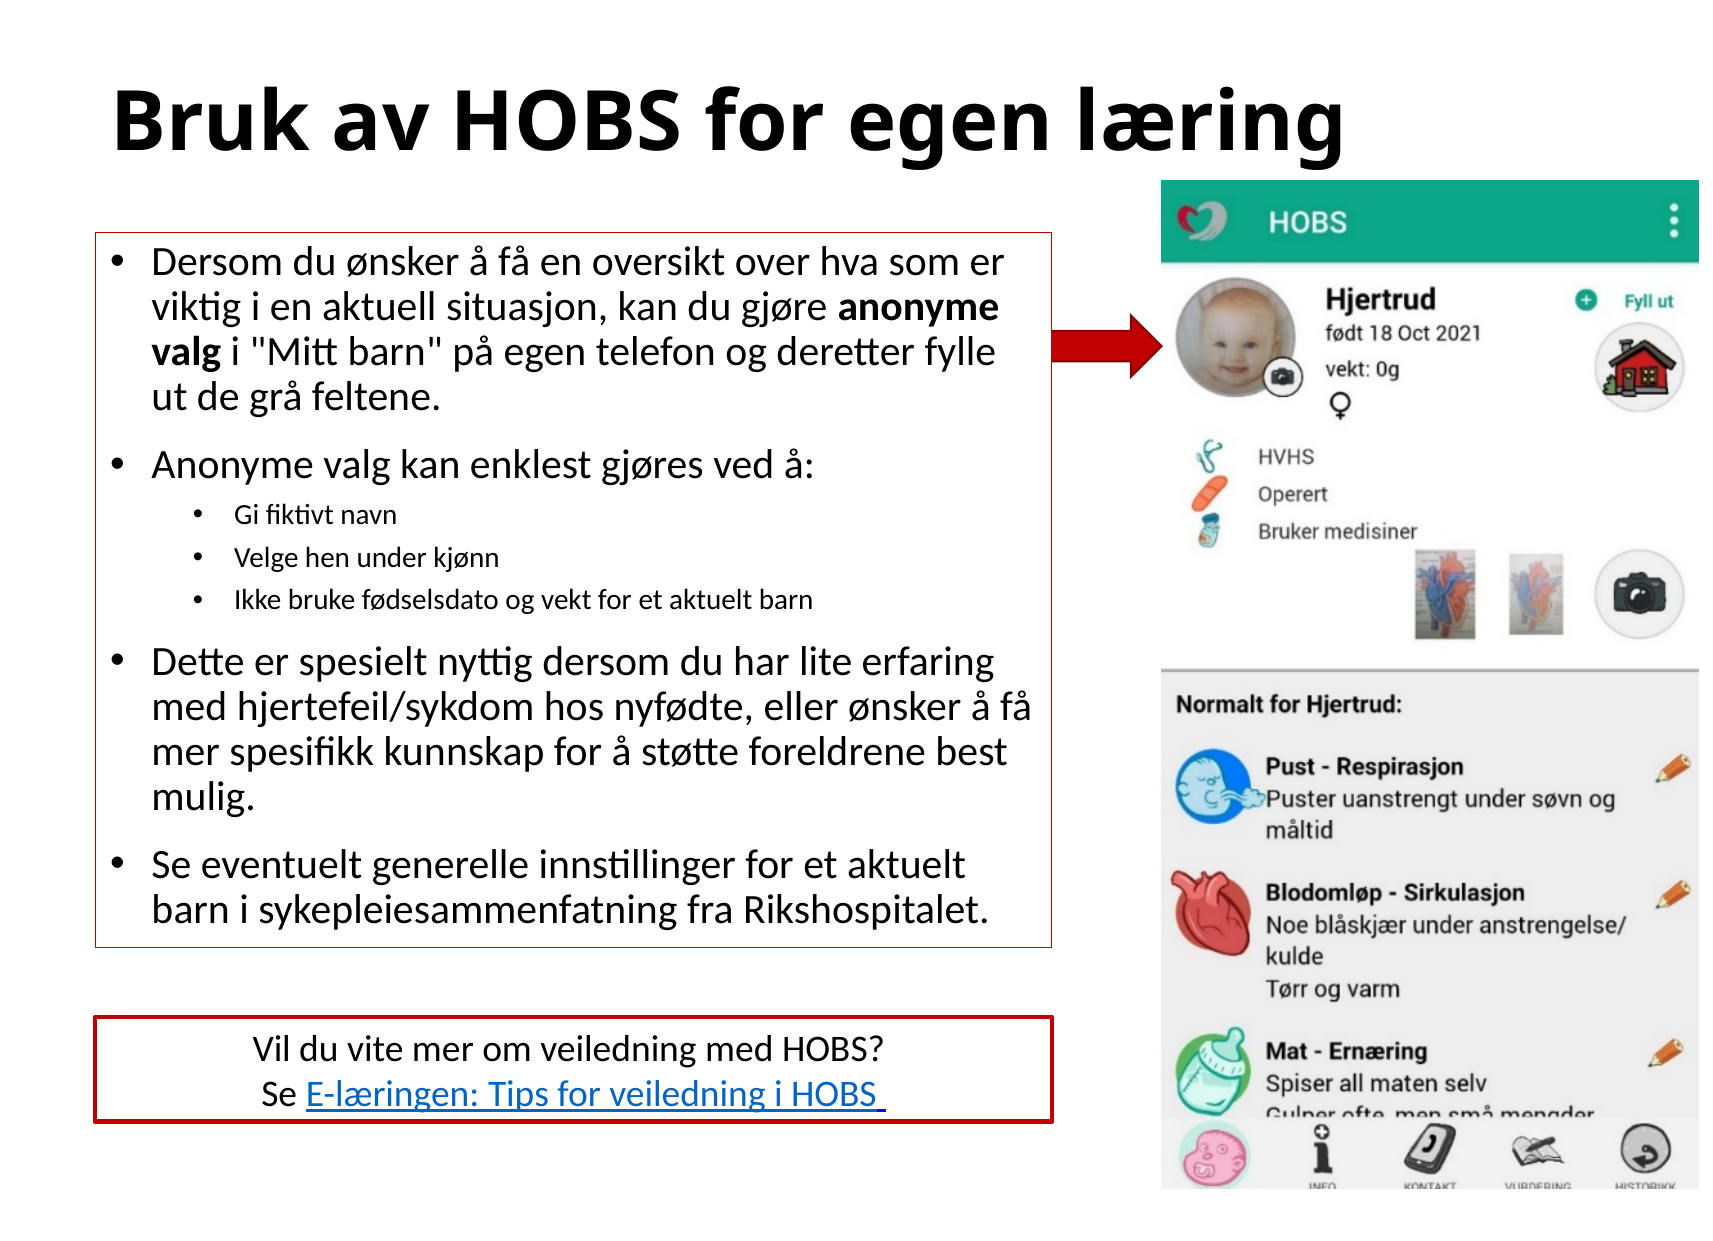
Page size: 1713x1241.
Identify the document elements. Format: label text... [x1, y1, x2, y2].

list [1161, 180, 1699, 1189]
text_box Vil du vite mer om veiledning med HOBS? Se E-læringen: Tips for veiledning i HOBS [95, 1016, 1052, 1122]
title Bruk av HOBS for egen læring [95, 66, 1699, 181]
text_box [1052, 313, 1161, 380]
list Dersom du ønsker å få en oversikt over hva som er viktig i en aktuell situasjon, kan du gjøre anonyme valg i "Mitt barn" på egen telefon og deretter fylle ut de grå feltene. Anonyme valg kan enklest gjøres ved å: Gi fiktivt navn Velge hen under kjønn Ikke bruke fødselsdato og vekt for et aktuelt barn Dette er spesielt nyttig dersom du har lite erfaring med hjertefeil/sykdom hos nyfødte, eller ønsker å få mer spesifikk kunnskap for å støtte foreldrene best mulig. Se eventuelt generelle innstillinger for et aktuelt barn i sykepleiesammenfatning fra Rikshospitalet. [95, 232, 1052, 948]
